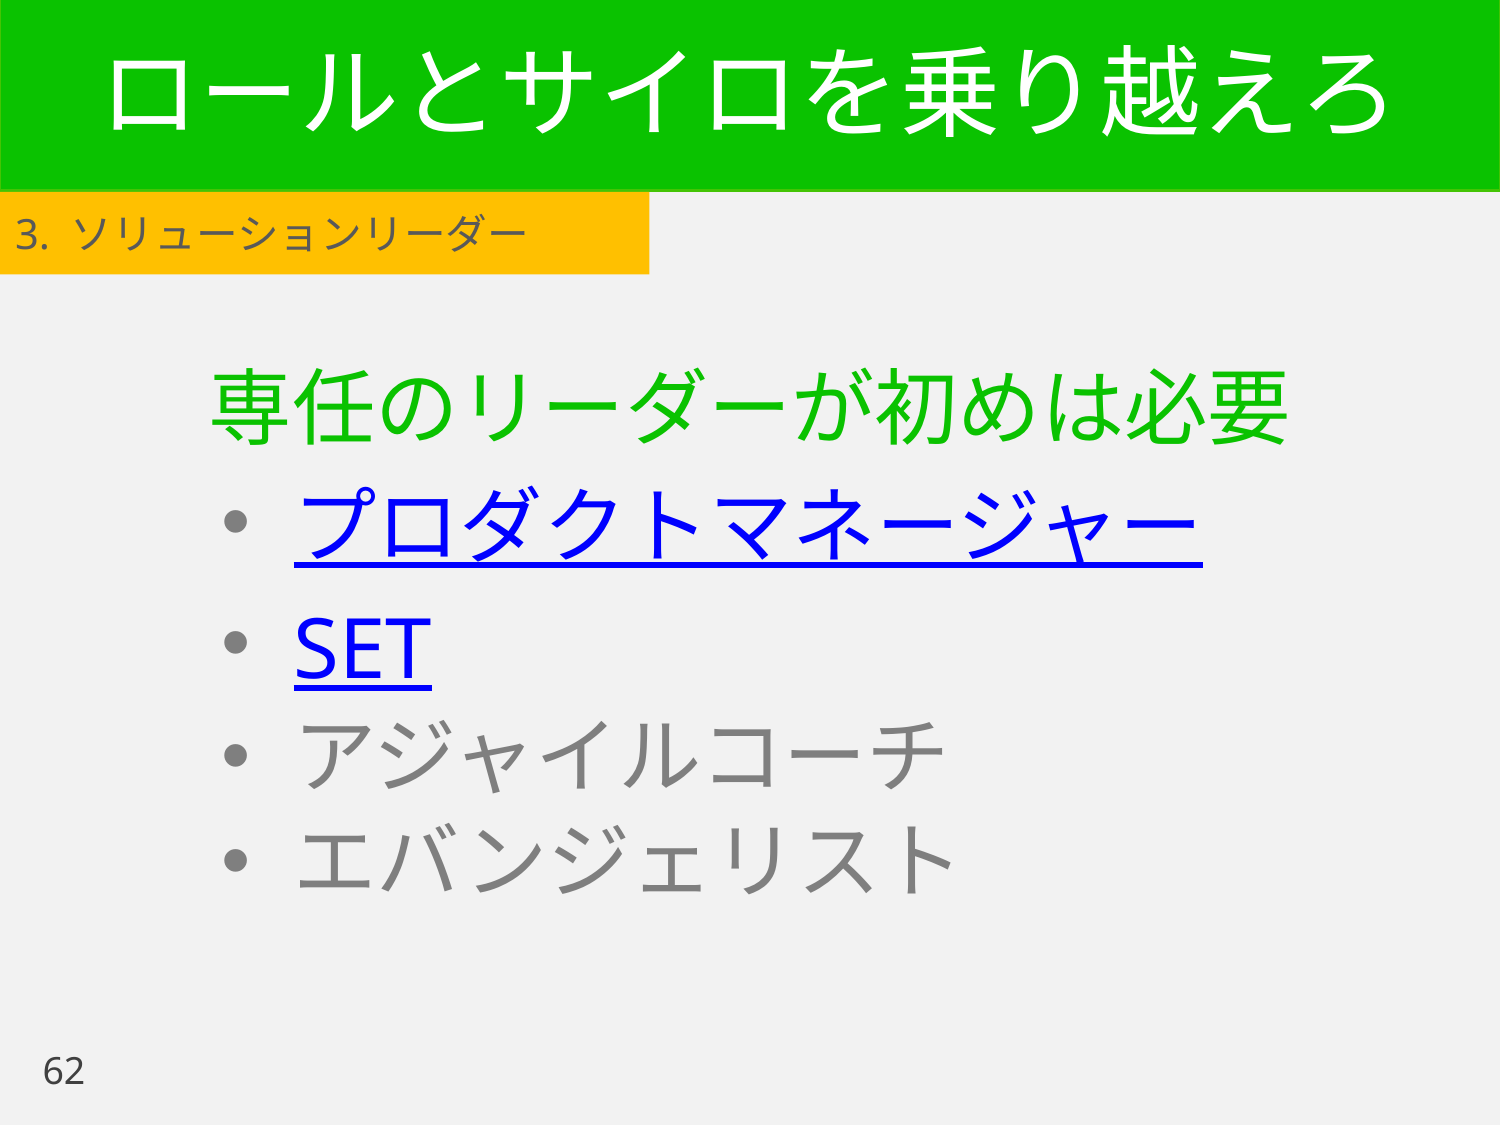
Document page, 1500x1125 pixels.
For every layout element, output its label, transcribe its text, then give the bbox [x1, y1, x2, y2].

text_box 3. ソリューションリーダー [0, 191, 650, 275]
list 専任のリーダーが初めは必要 プロダクトマネージャー SET アジャイルコーチ エバンジェリスト [103, 277, 1397, 1000]
title ロールとサイロを乗り越えろ [0, 53, 1500, 140]
slide_number 62 [27, 1042, 146, 1102]
